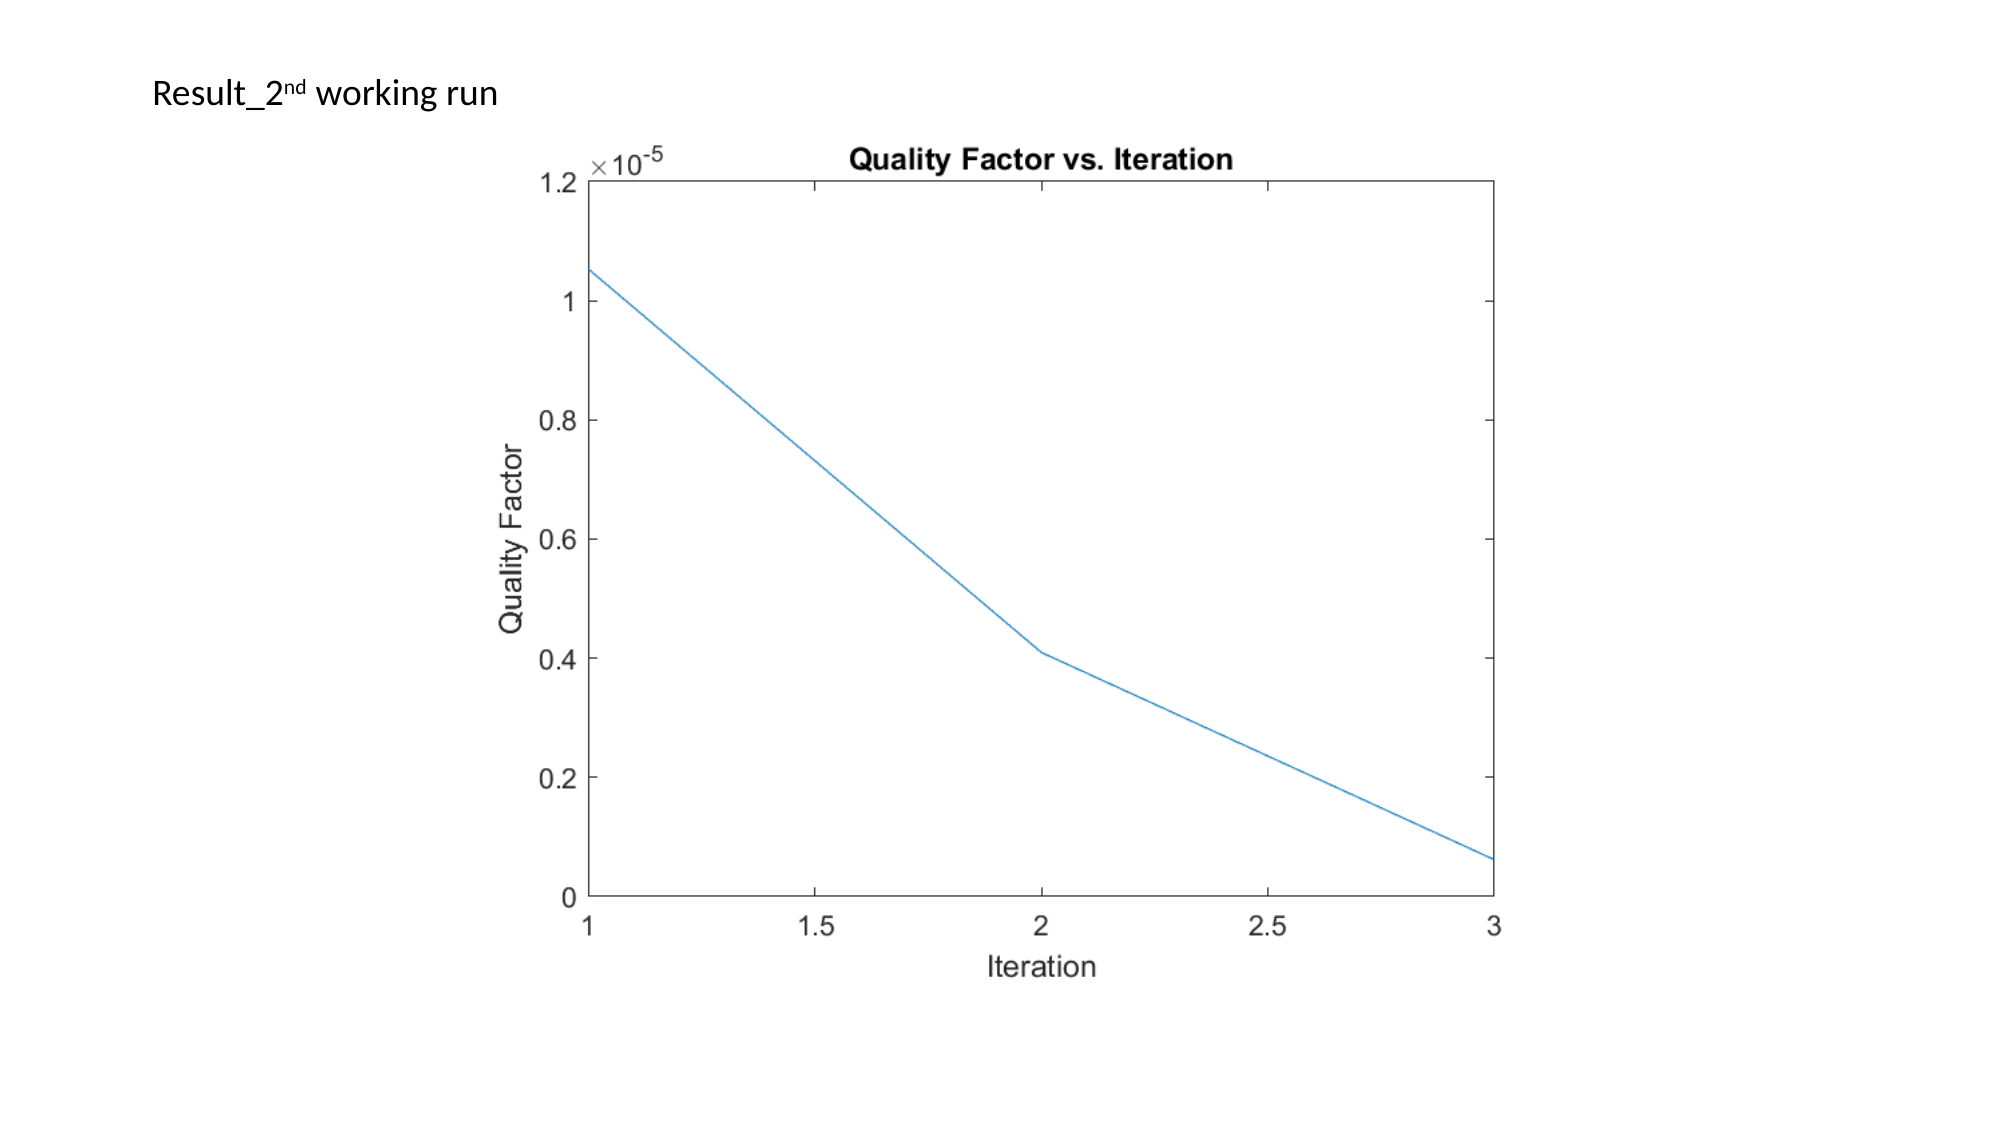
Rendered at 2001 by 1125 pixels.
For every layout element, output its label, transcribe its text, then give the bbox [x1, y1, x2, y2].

text_box Result_2nd working run [137, 60, 814, 121]
picture [496, 143, 1504, 981]
